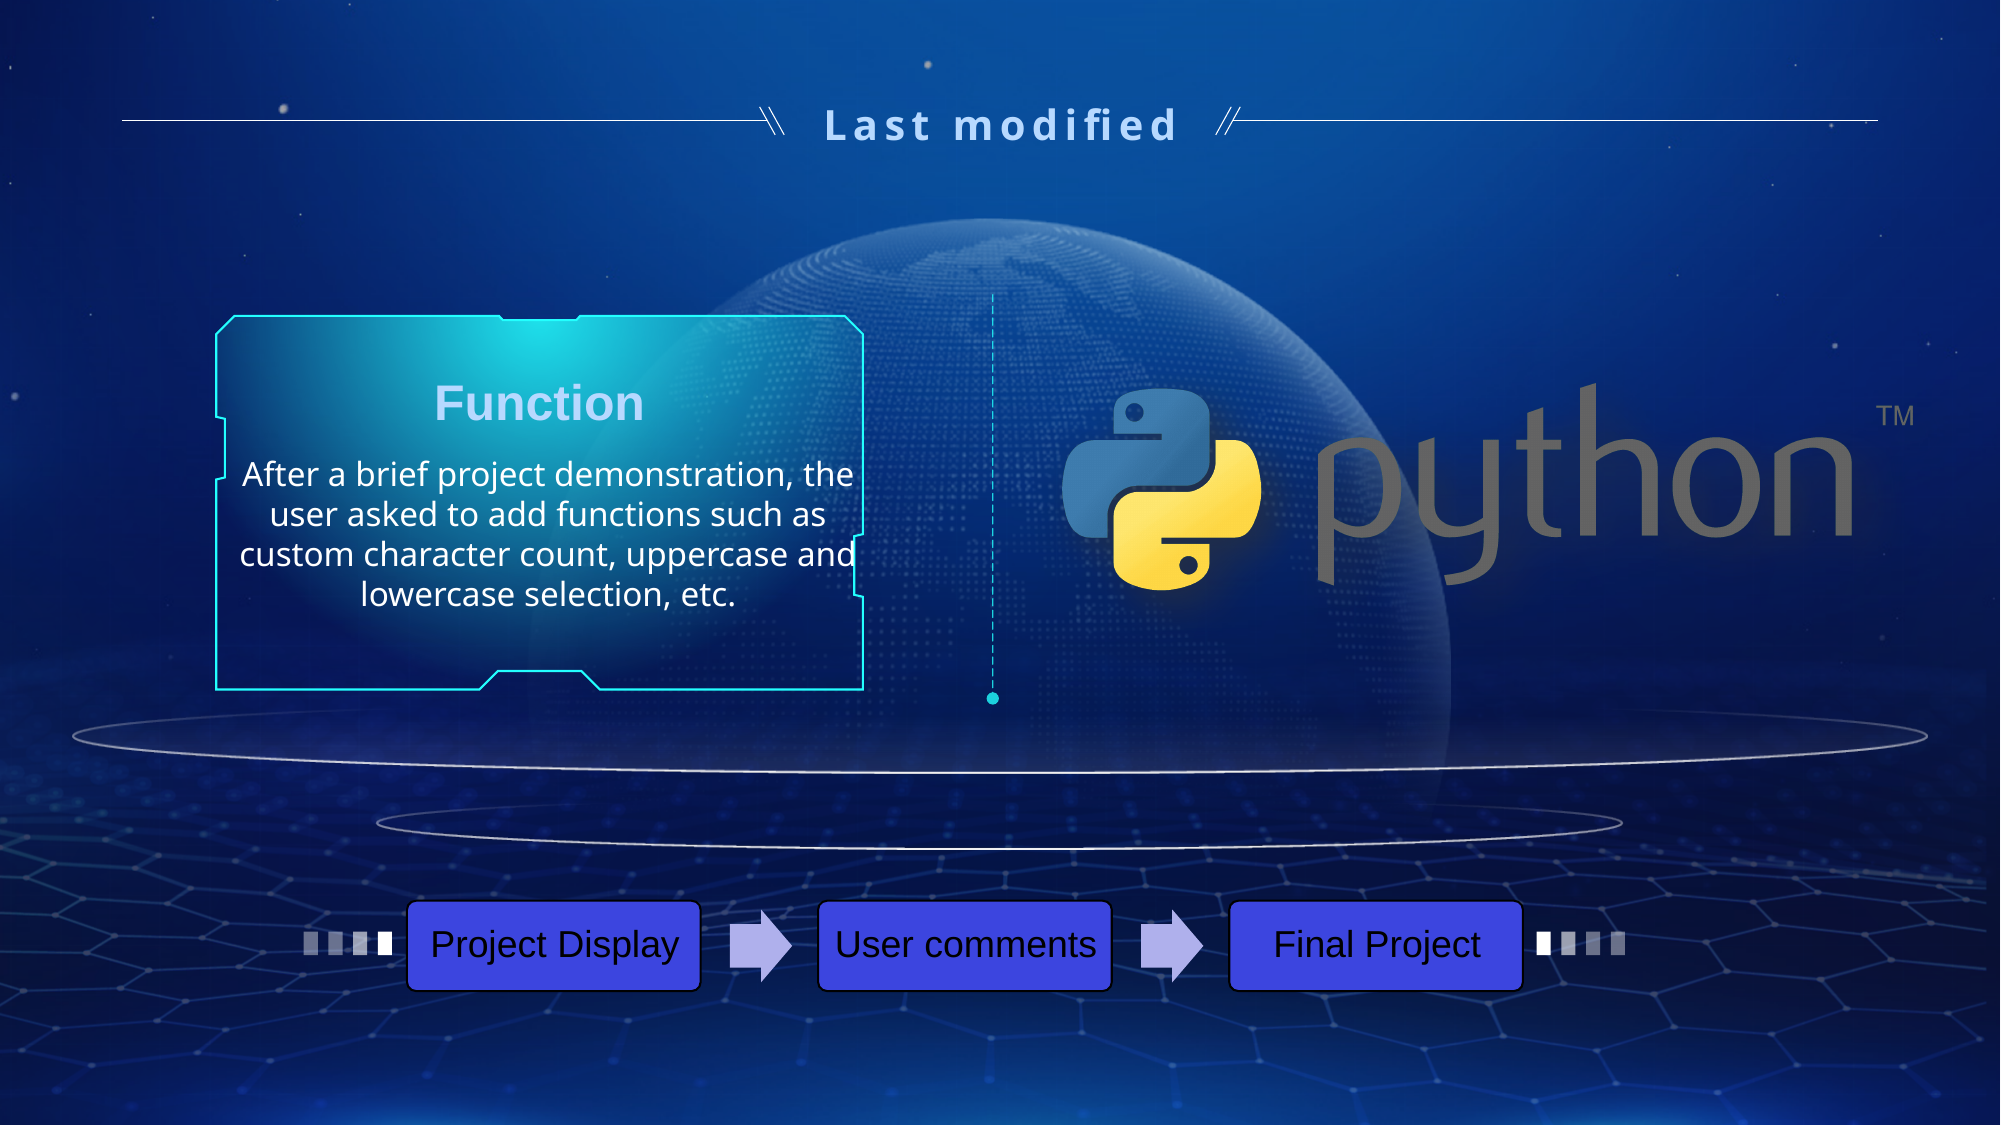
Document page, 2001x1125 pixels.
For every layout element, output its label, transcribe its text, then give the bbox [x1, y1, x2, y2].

text_box [216, 478, 525, 690]
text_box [1524, 931, 1788, 956]
title Last modified [707, 76, 1293, 199]
text_box After a brief project demonstration, the user asked to add functions such as custom character count, uppercase and lowercase selection, etc. [220, 445, 525, 621]
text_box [405, 900, 1524, 992]
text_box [140, 931, 405, 956]
text_box Function [433, 352, 525, 430]
picture [0, 0, 2001, 1125]
text_box [216, 315, 525, 445]
